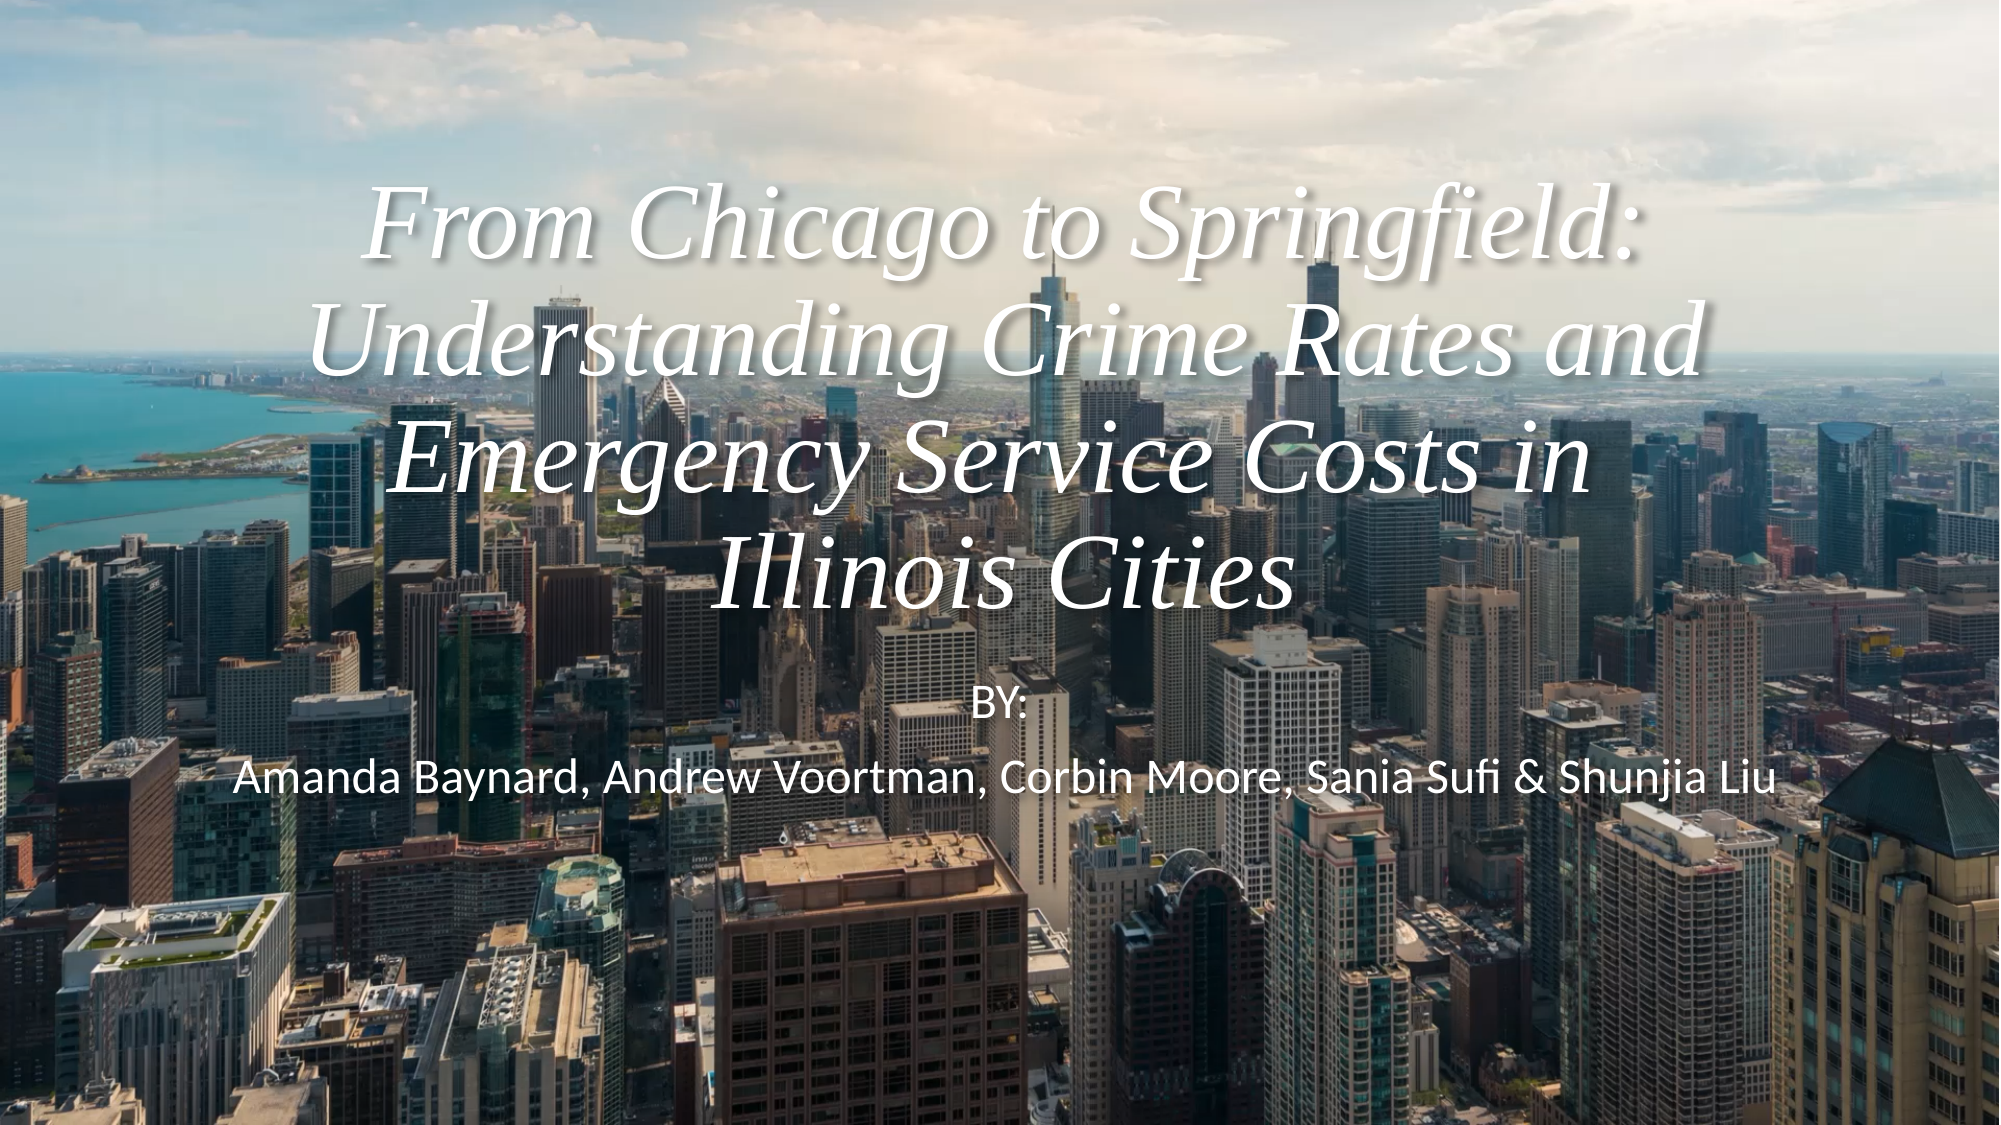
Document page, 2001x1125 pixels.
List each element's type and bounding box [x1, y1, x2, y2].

text_box [0, 0, 2000, 1125]
